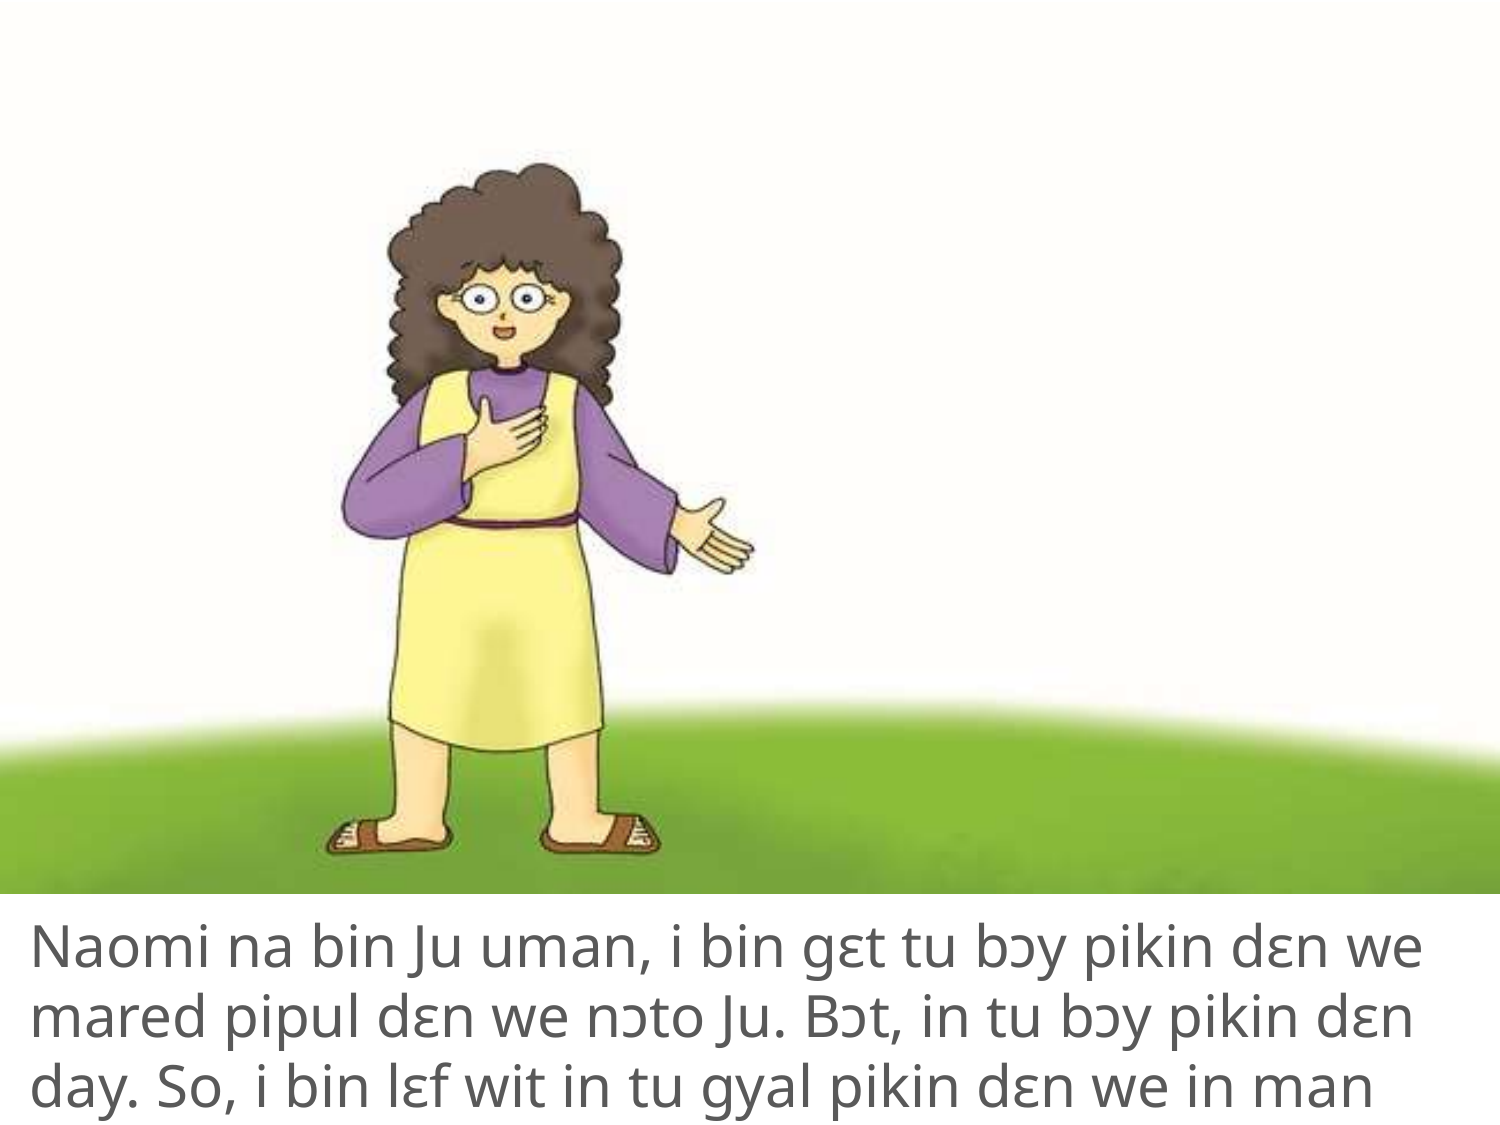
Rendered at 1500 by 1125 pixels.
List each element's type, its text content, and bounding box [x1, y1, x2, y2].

picture [0, 1, 1500, 894]
text_box Naomi na bin Ju uman, i bin gɛt tu bɔy pikin dɛn we mared pipul dɛn we nɔto Ju. Bɔt, in tu bɔy pikin dɛn day. So, i bin lɛf wit in tu gyal pikin dɛn we in man dɔn day. [14, 901, 1486, 1125]
